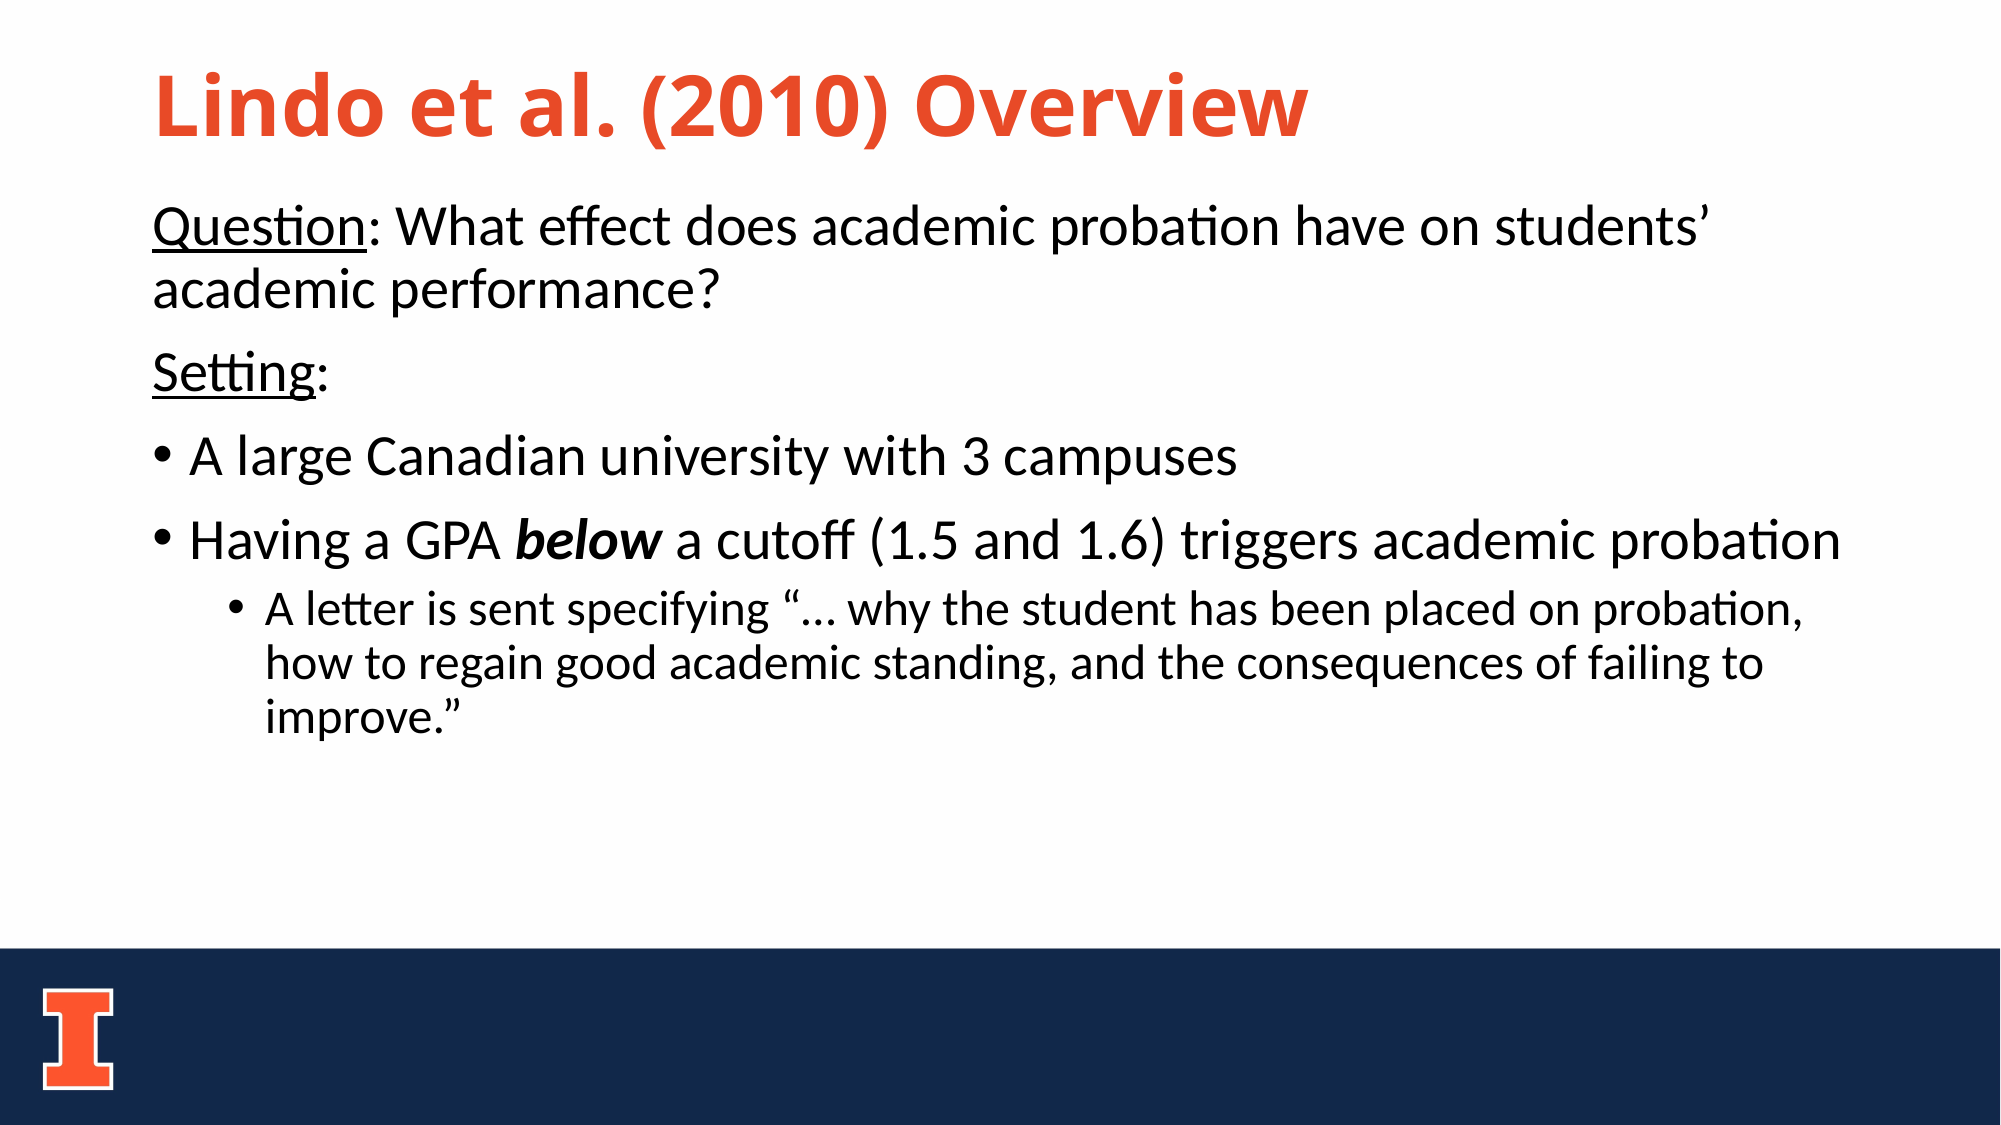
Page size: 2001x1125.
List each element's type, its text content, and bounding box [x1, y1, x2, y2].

list Question: What effect does academic probation have on students’ academic performance? Setting: A large Canadian university with 3 campuses Having a GPA below a cutoff (1.5 and 1.6) triggers academic probation A letter is sent specifying “… why the student has been placed on probation, how to regain good academic standing, and the consequences of failing to improve.” [137, 187, 1863, 940]
picture [0, 0, 2001, 1125]
title Lindo et al. (2010) Overview [137, 56, 1863, 163]
